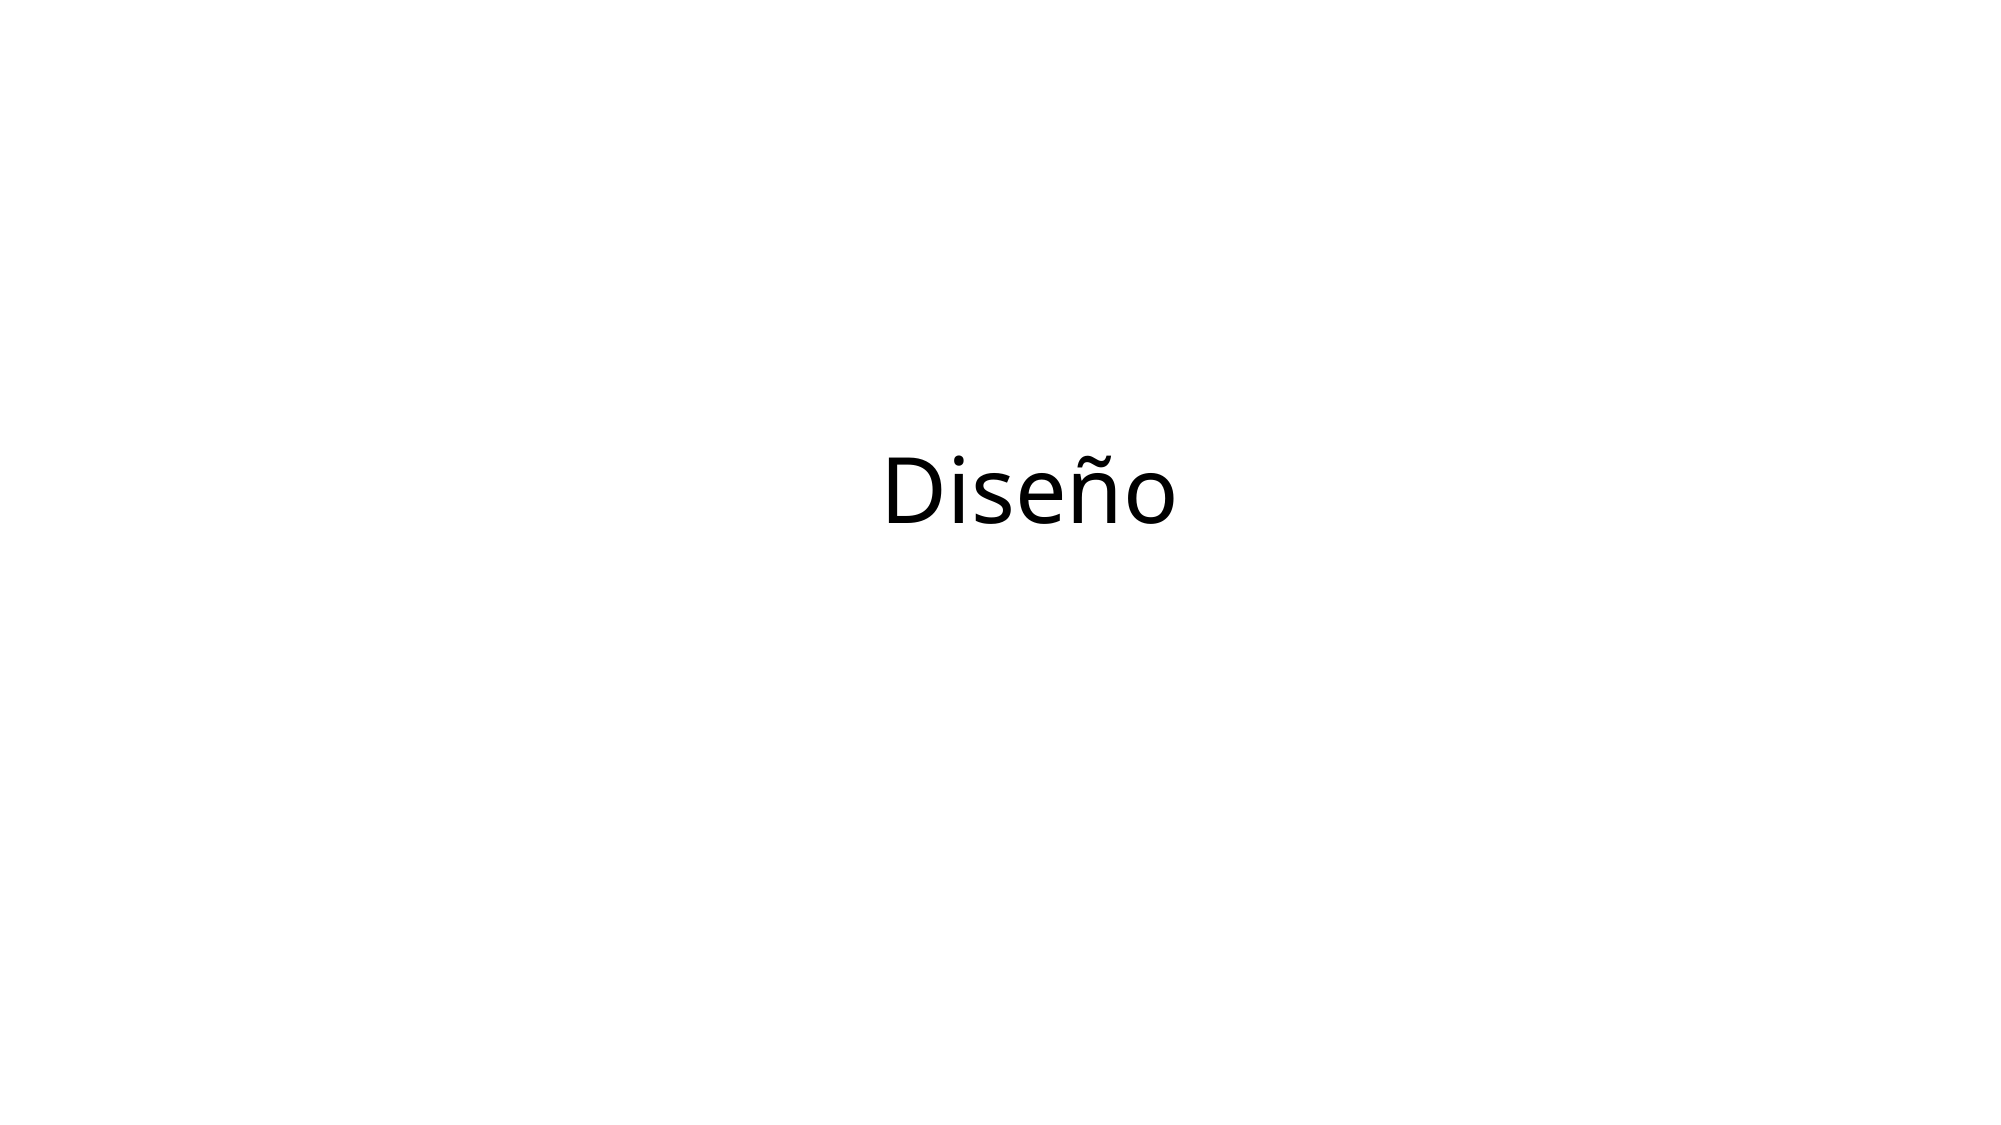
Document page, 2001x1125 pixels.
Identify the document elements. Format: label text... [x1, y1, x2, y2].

title Diseño [865, 384, 2000, 603]
